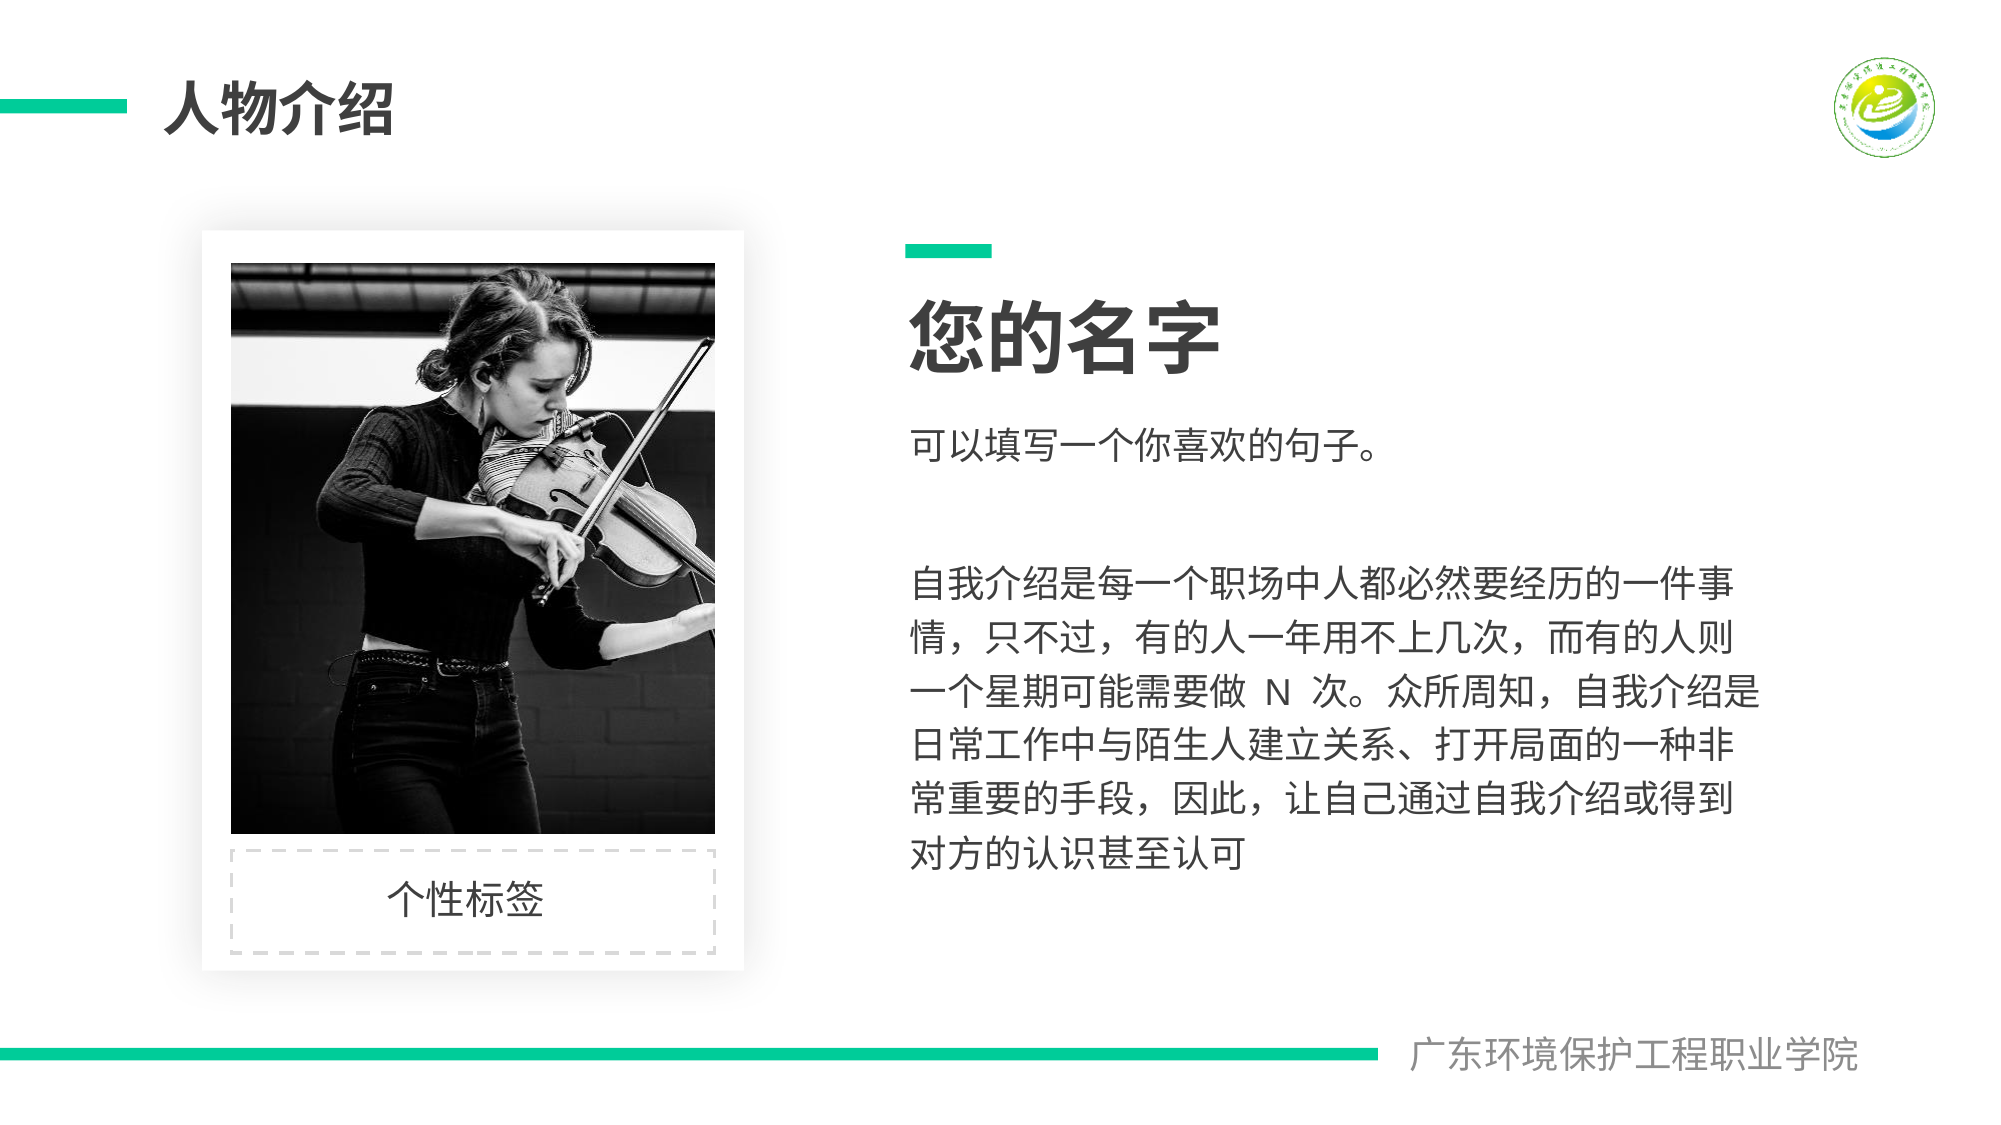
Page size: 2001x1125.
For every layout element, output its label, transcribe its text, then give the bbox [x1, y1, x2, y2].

list 人物介绍 [147, 64, 1131, 151]
list 可以填写一个你喜欢的句子。 [909, 413, 1769, 539]
list 自我介绍是每一个职场中人都必然要经历的一件事情，只不过，有的人一年用不上几次，而有的人则一个星期可能需要做 N 次。众所周知，自我介绍是日常工作中与陌生人建立关系、打开局面的一种非常重要的手段，因此，让自己通过自我介绍或得到对方的认识甚至认可 [909, 550, 1769, 904]
list 您的名字 [907, 291, 1571, 392]
list 个性标签 [231, 873, 715, 931]
picture [231, 262, 715, 834]
picture [1830, 38, 1939, 177]
